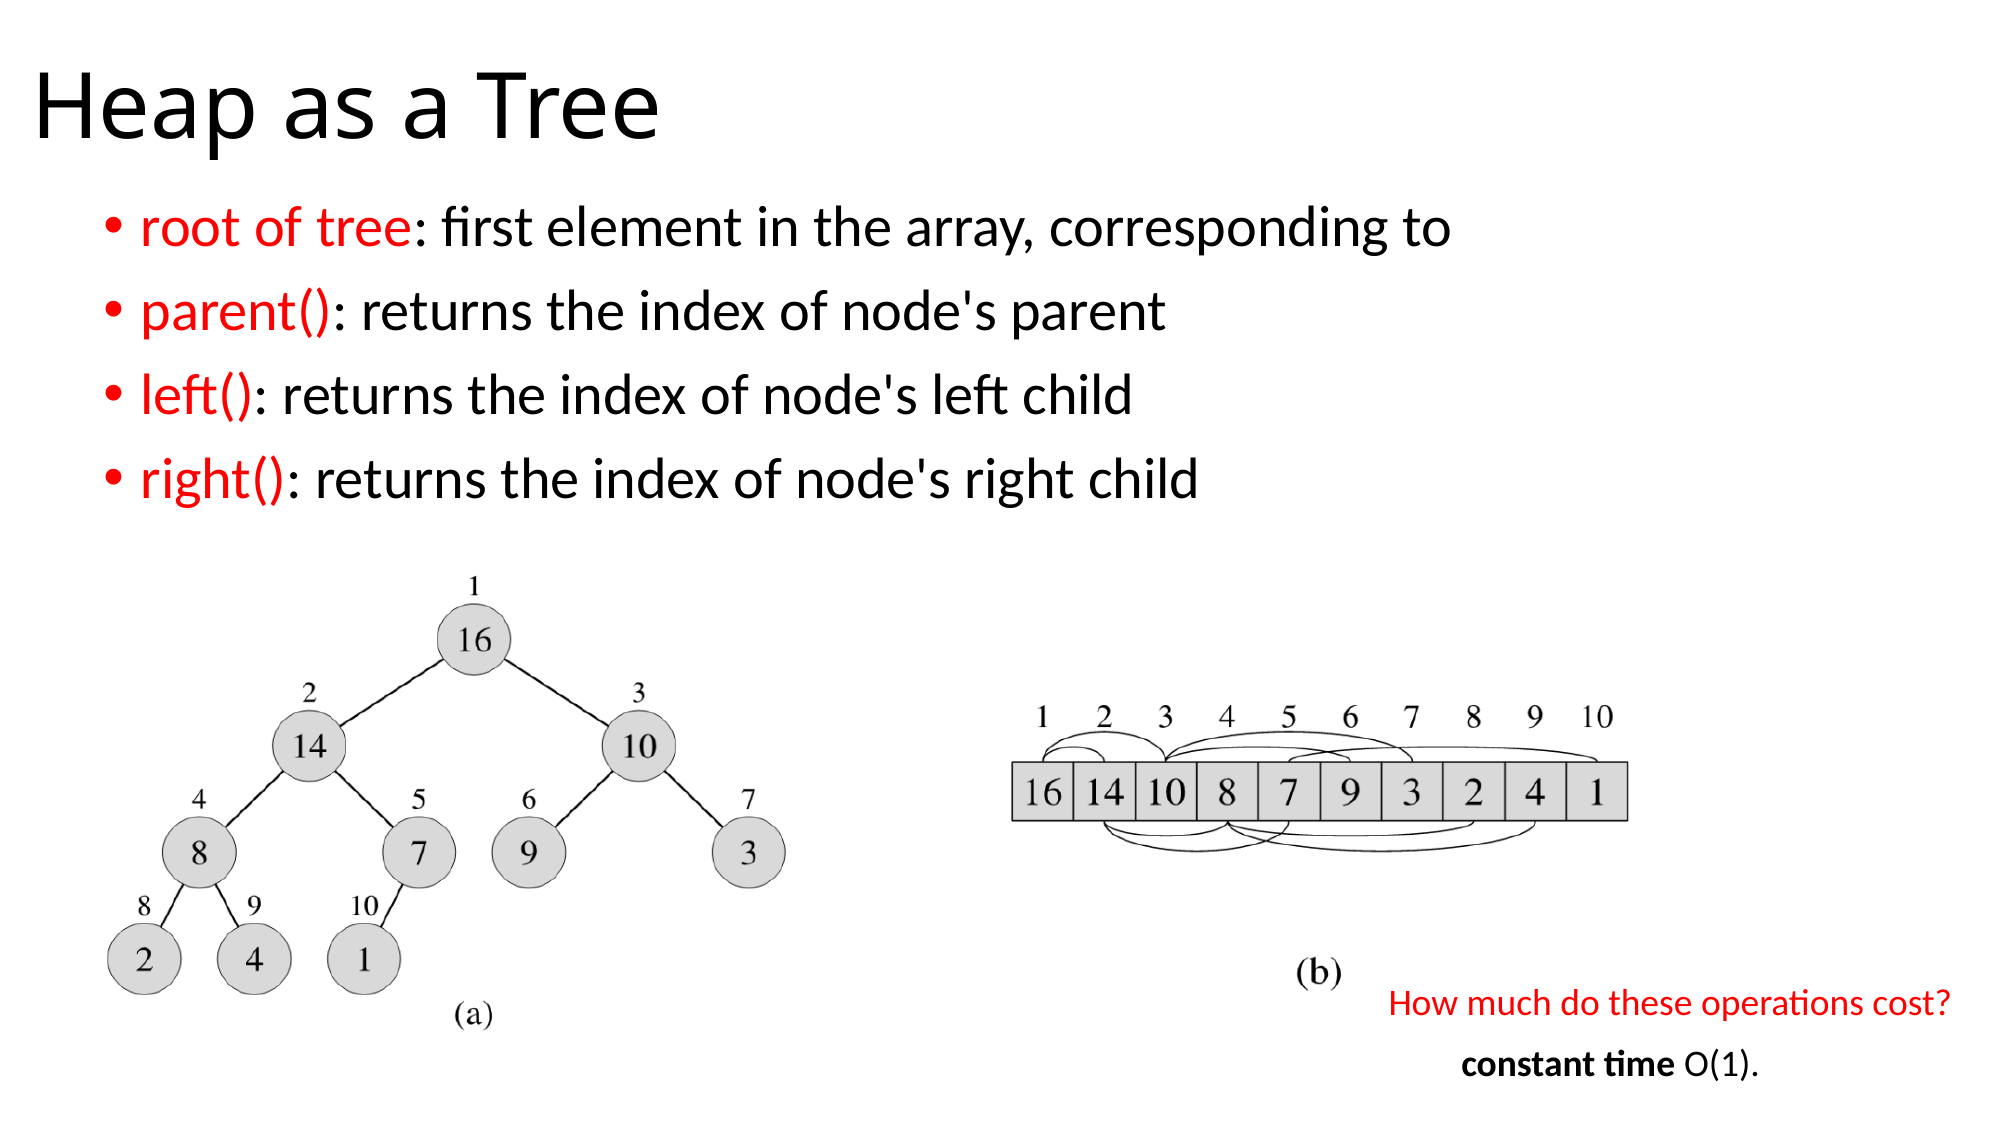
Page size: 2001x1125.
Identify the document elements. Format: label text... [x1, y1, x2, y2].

text_box How much do these operations cost? [1653, 970, 1968, 1031]
title Heap as a Tree [16, 0, 1742, 218]
picture [28, 562, 1653, 1074]
text_box constant time O(1). [1446, 1031, 1993, 1092]
